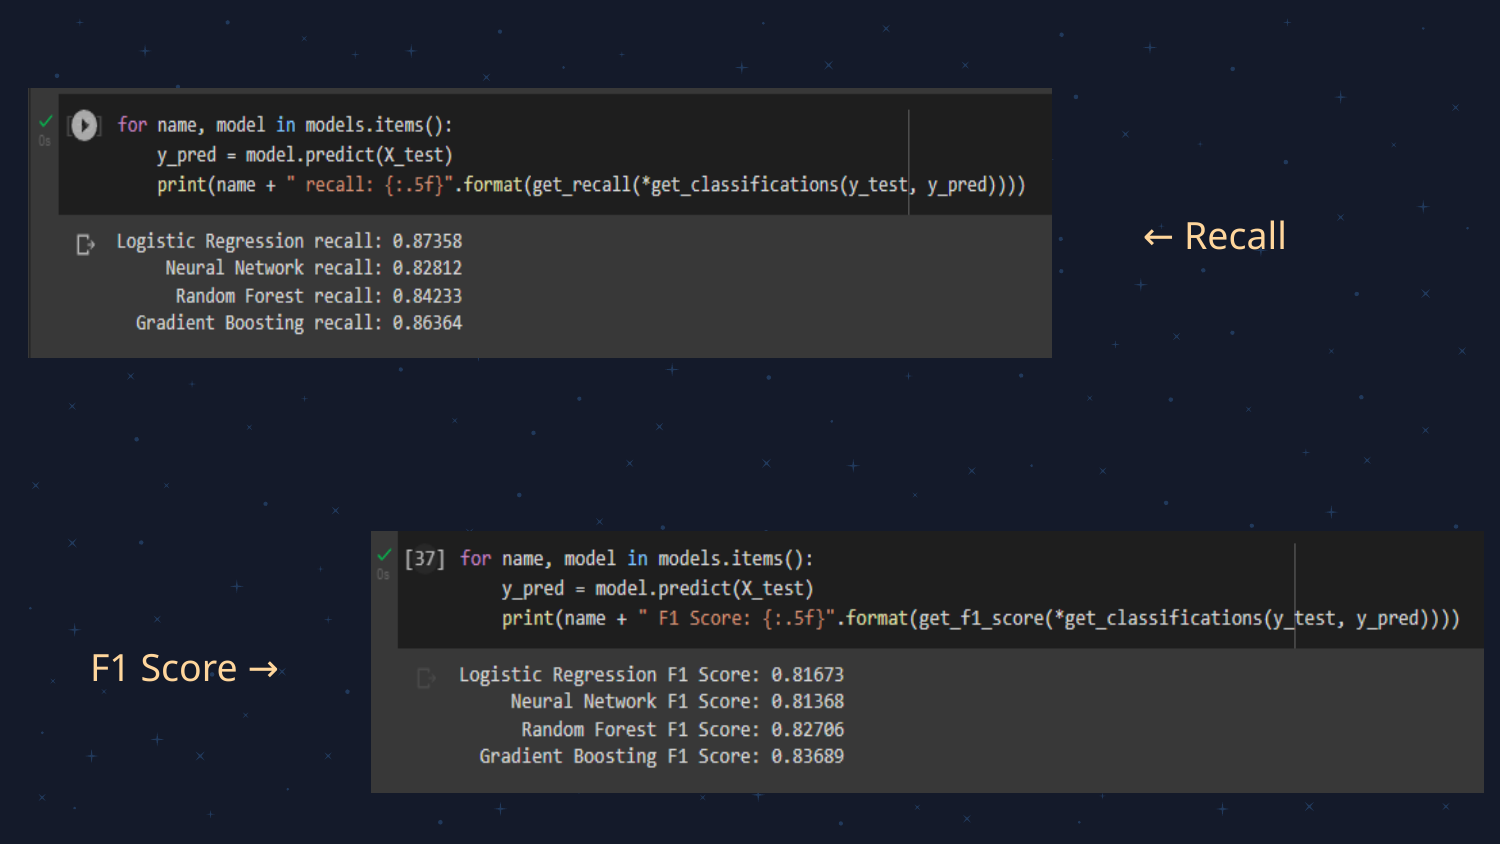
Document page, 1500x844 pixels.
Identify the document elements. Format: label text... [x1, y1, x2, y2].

picture [371, 531, 1485, 793]
text_box ← Recall [1127, 196, 1500, 272]
text_box F1 Score → [75, 629, 366, 705]
picture [28, 88, 1052, 358]
